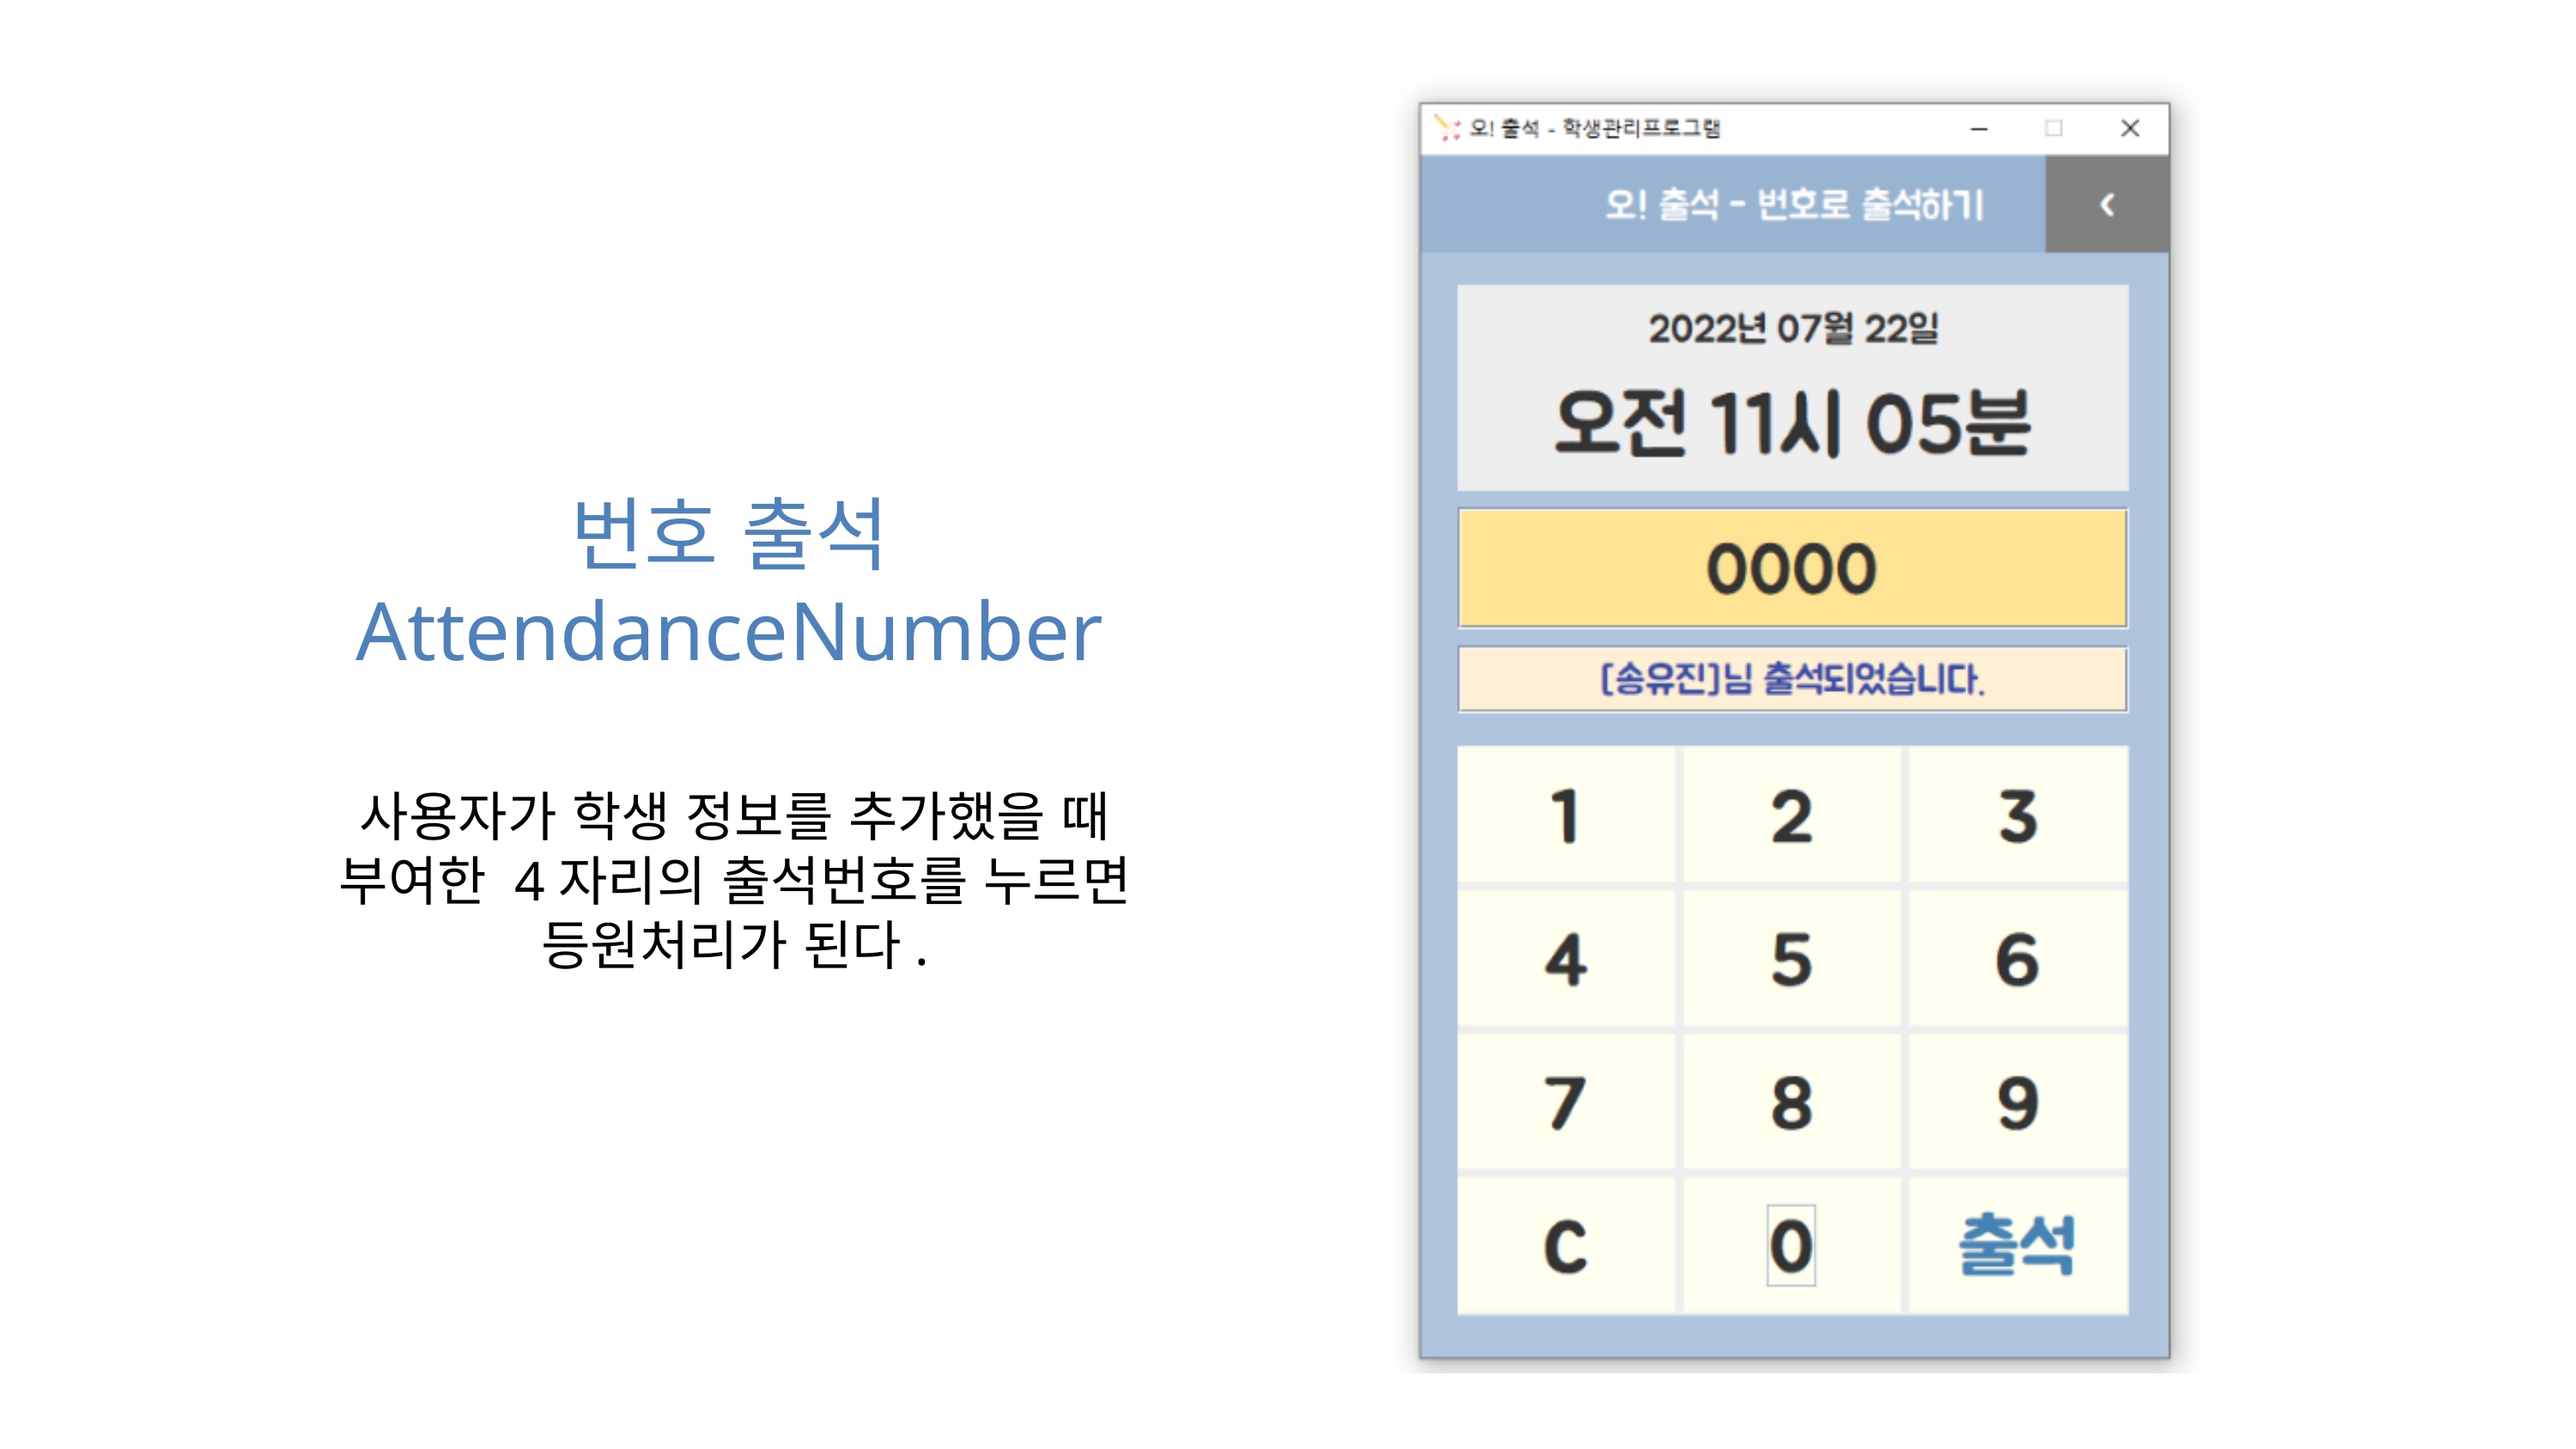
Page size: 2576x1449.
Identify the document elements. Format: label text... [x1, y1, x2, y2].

text_box 번호 출석 AttendanceNumber [258, 477, 1202, 683]
text_box 사용자가 학생 정보를 추가했을 때 부여한 4자리의 출석번호를 누르면 등원처리가 된다. [289, 777, 1181, 983]
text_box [1383, 75, 2201, 1373]
